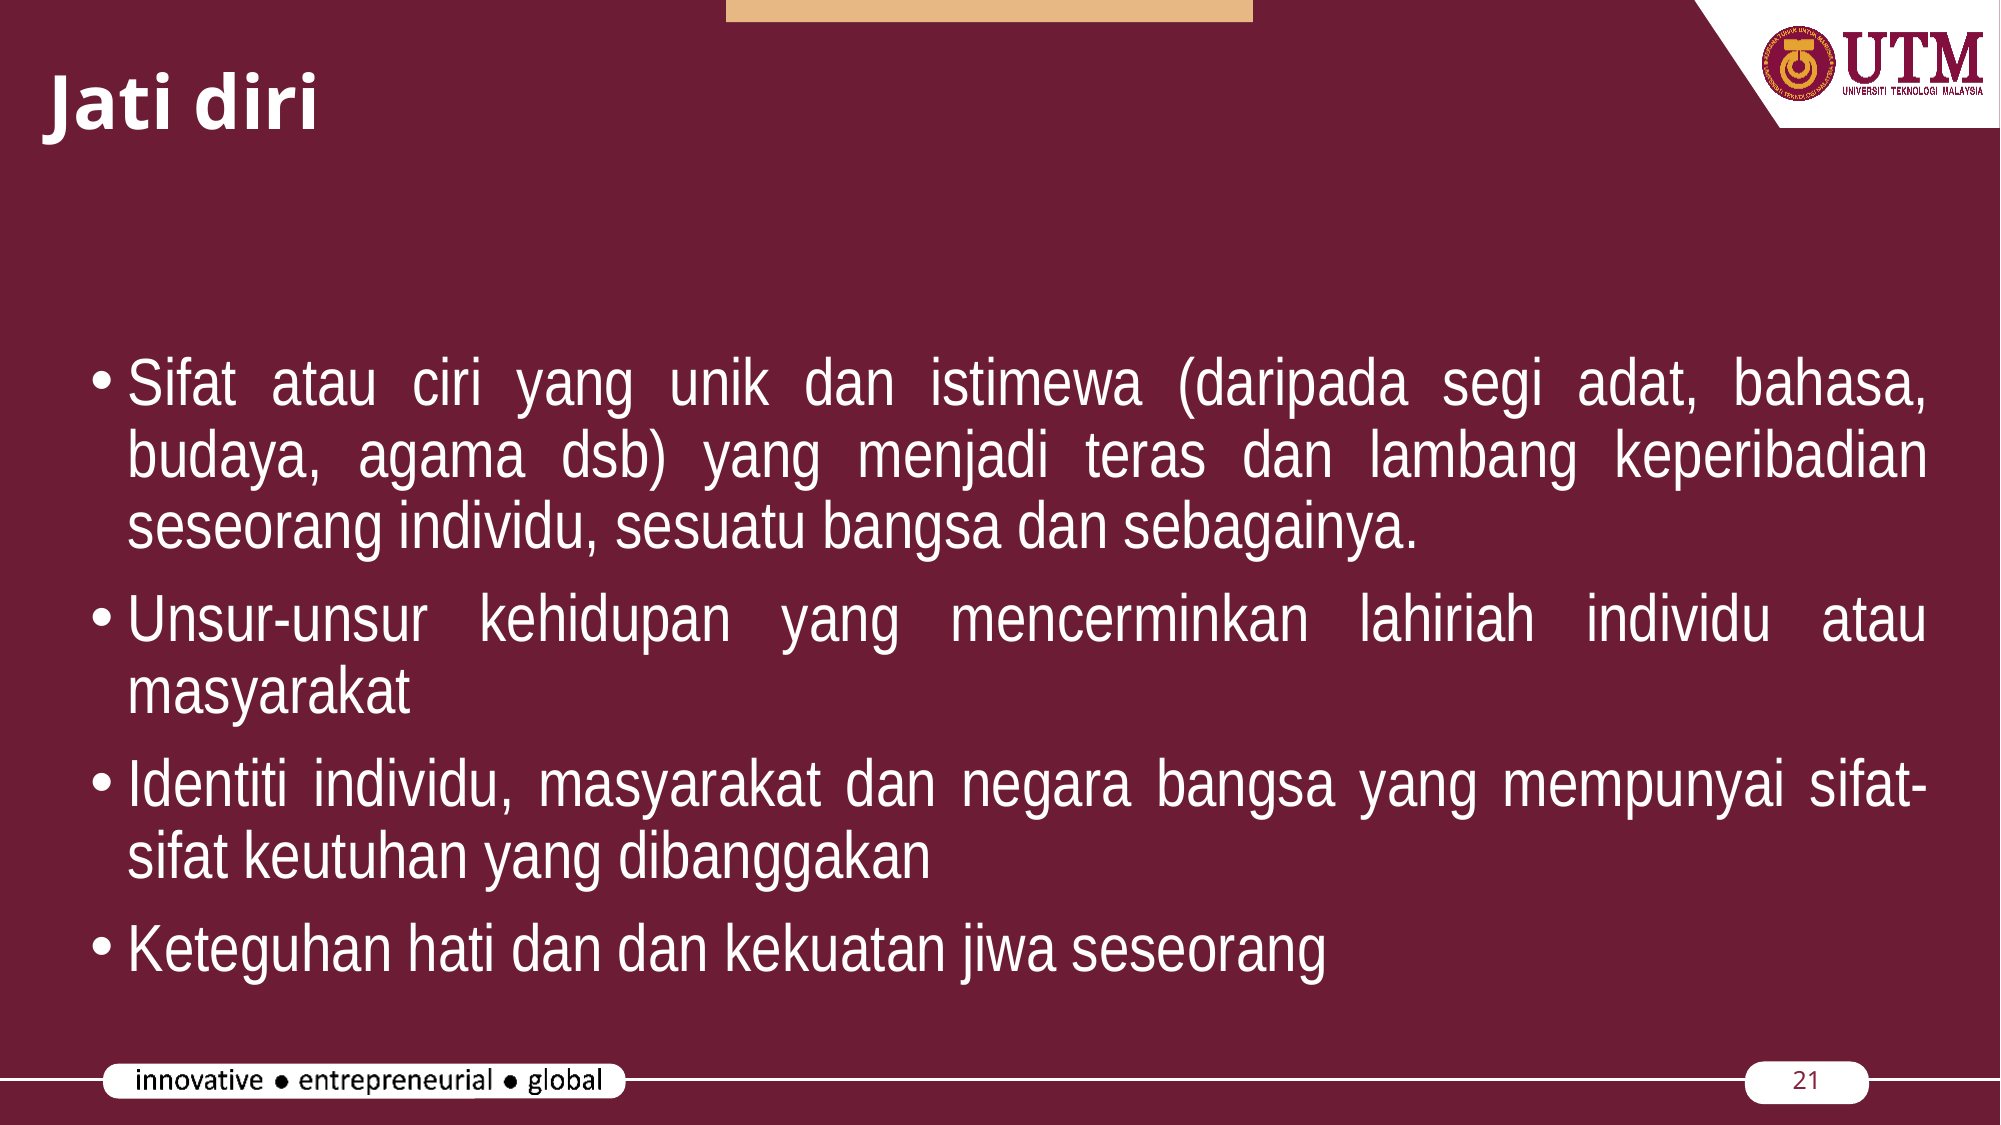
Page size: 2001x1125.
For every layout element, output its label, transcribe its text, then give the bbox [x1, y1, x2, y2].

slide_number 21 [1744, 1055, 1869, 1108]
picture [137, 1068, 601, 1095]
text_box Sifat atau ciri yang unik dan istimewa (daripada segi adat, bahasa, budaya, agama dsb) yang menjadi teras dan lambang keperibadian seseorang individu, sesuatu bangsa dan sebagainya. Unsur-unsur kehidupan yang mencerminkan lahiriah individu atau masyarakat Identiti individu, masyarakat dan negara bangsa yang mempunyai sifat-sifat keutuhan yang dibanggakan Keteguhan hati dan dan kekuatan jiwa seseorang [75, 295, 1947, 1038]
picture [1762, 26, 1983, 101]
title Jati diri [33, 30, 1327, 180]
